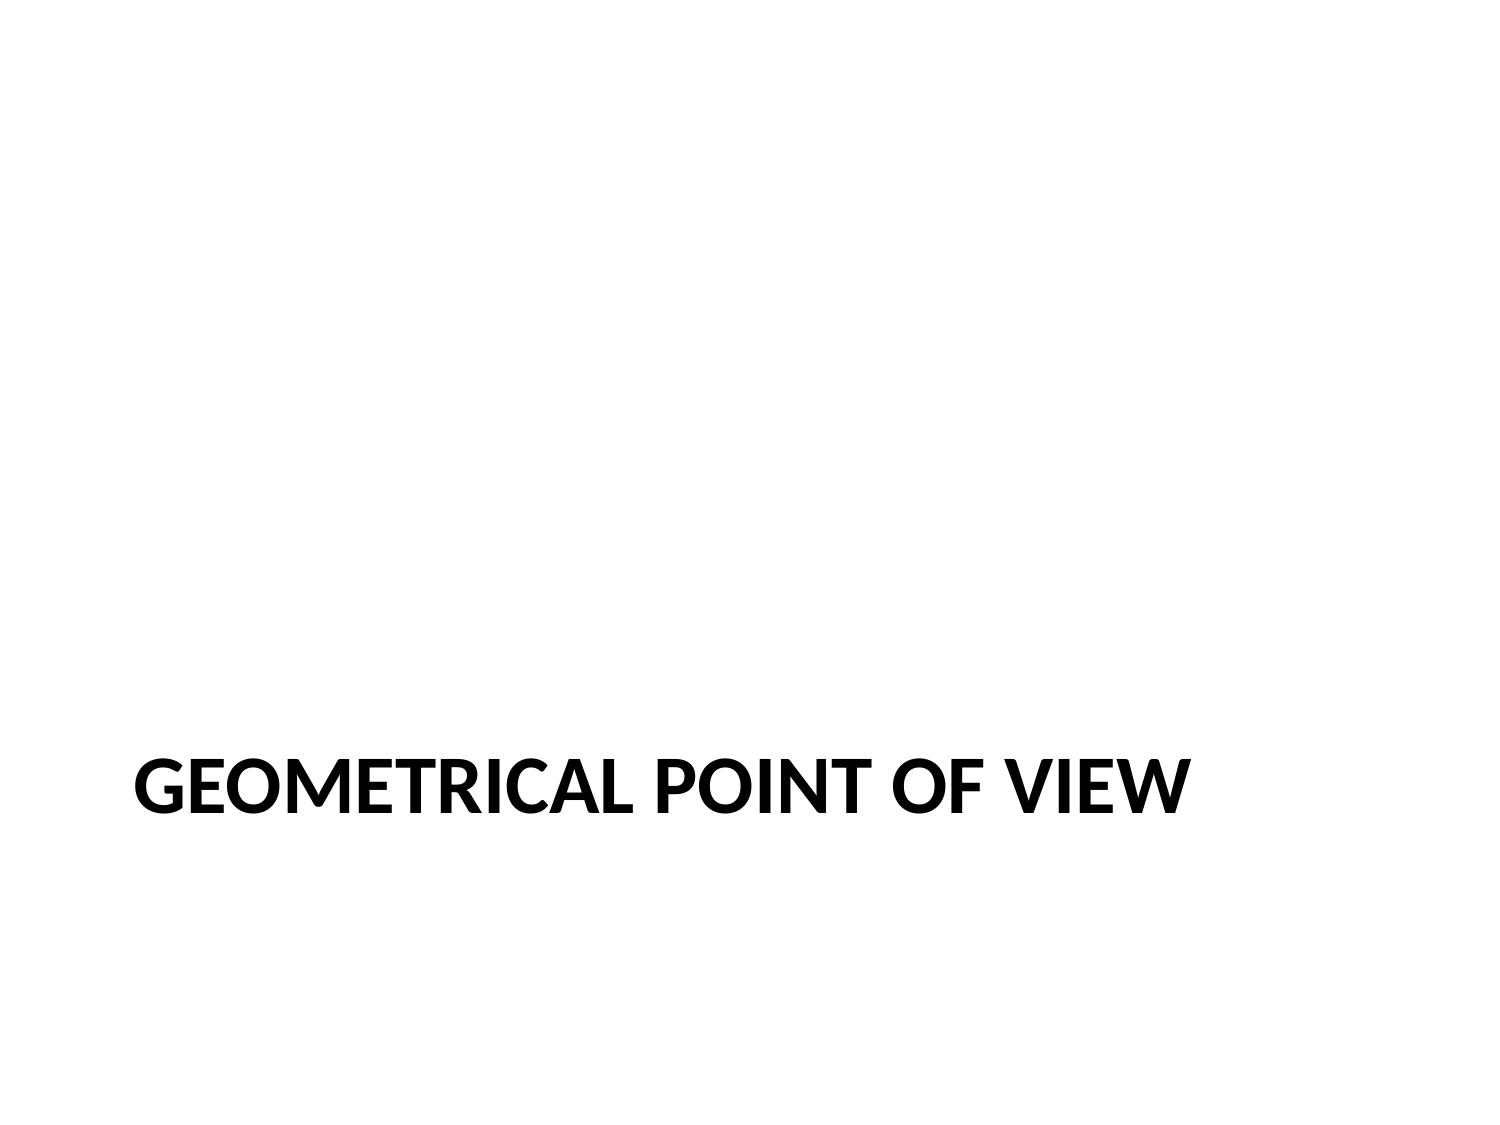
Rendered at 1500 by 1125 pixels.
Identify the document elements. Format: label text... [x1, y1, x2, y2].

title Geometrical point of view [118, 722, 1394, 947]
